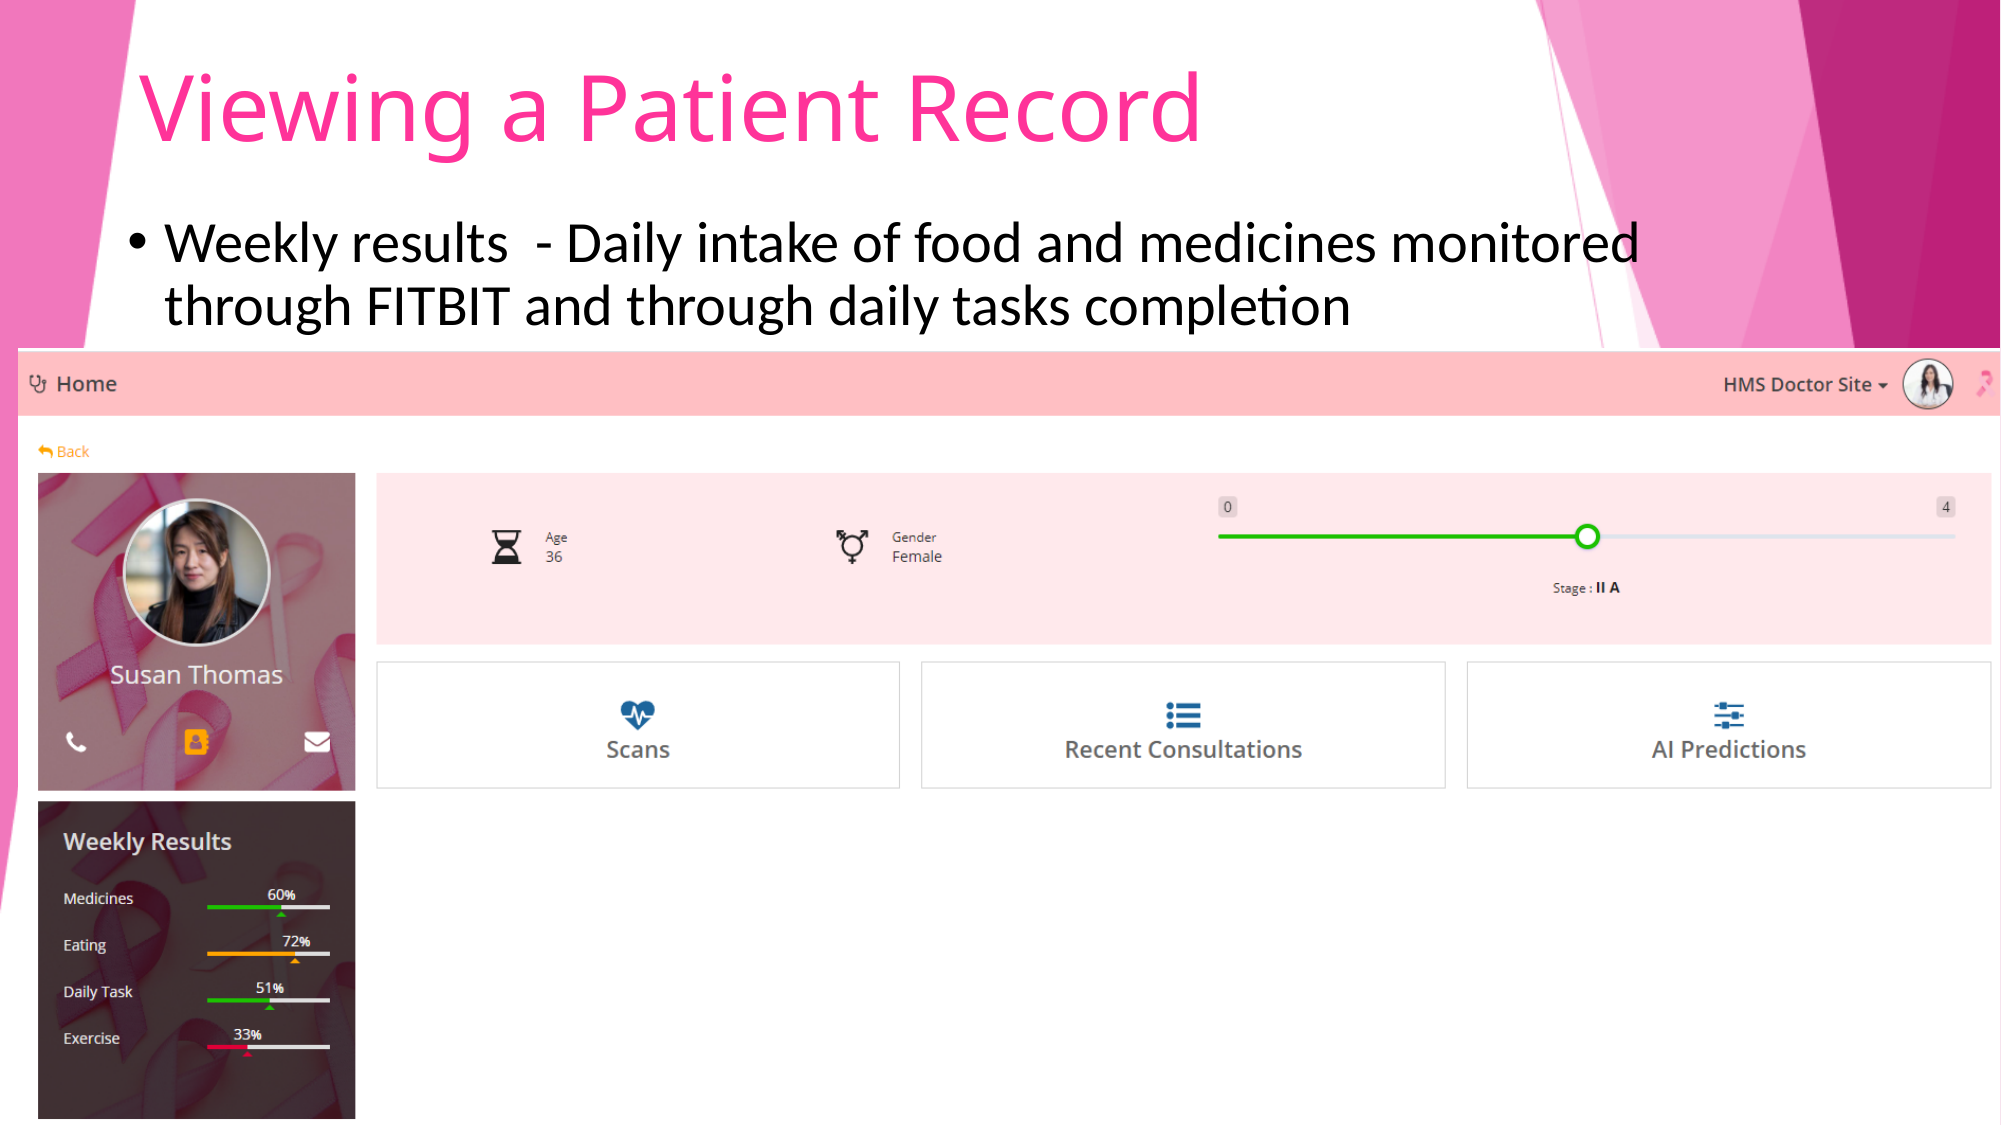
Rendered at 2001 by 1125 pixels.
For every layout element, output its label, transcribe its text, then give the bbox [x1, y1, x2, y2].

title Viewing a Patient Record [124, 3, 1850, 221]
picture [0, 0, 2001, 1125]
list Weekly results - Daily intake of food and medicines monitored through FITBIT and through daily tasks completion [112, 205, 1838, 348]
